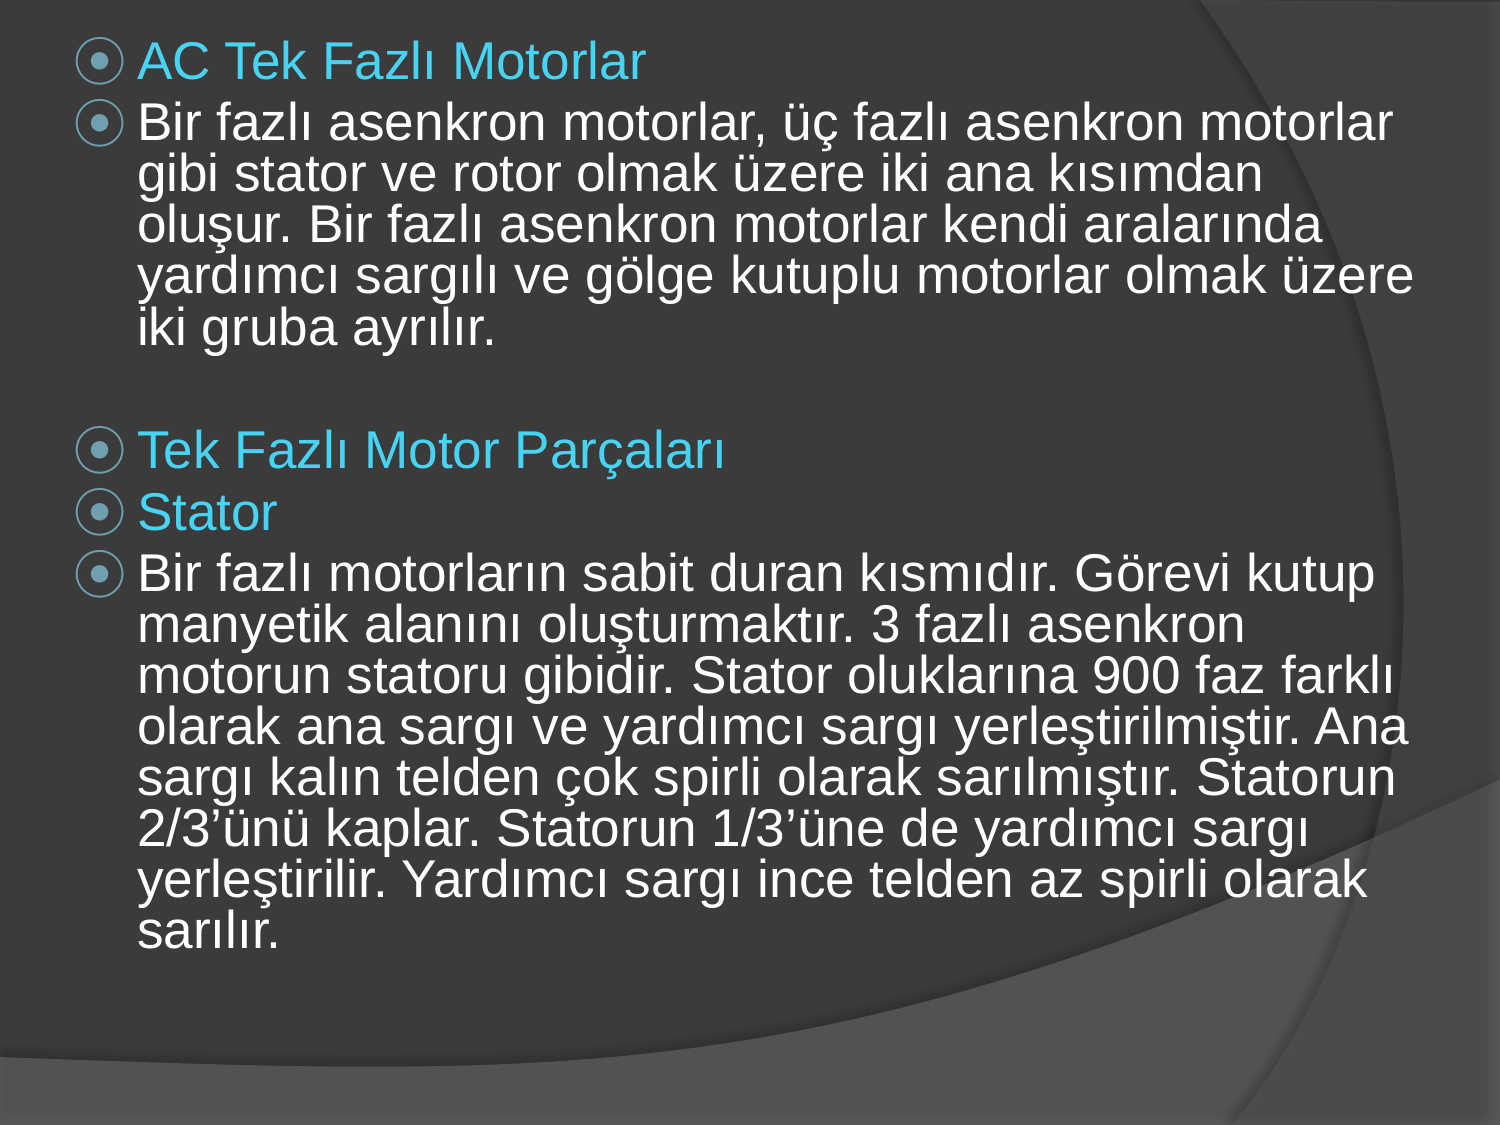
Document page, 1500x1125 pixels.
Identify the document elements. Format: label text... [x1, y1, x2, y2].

list AC Tek Fazlı Motorlar Bir fazlı asenkron motorlar, üç fazlı asenkron motorlar gibi stator ve rotor olmak üzere iki ana kısımdan oluşur. Bir fazlı asenkron motorlar kendi aralarında yardımcı sargılı ve gölge kutuplu motorlar olmak üzere iki gruba ayrılır. Tek Fazlı Motor Parçaları Stator Bir fazlı motorların sabit duran kısmıdır. Görevi kutup manyetik alanını oluşturmaktır. 3 fazlı asenkron motorun statoru gibidir. Stator oluklarına 900 faz farklı olarak ana sargı ve yardımcı sargı yerleştirilmiştir. Ana sargı kalın telden çok spirli olarak sarılmıştır. Statorun 2/3’ünü kaplar. Statorun 1/3’üne de yardımcı sargı yerleştirilir. Yardımcı sargı ince telden az spirli olarak sarılır. [53, 30, 1436, 1024]
